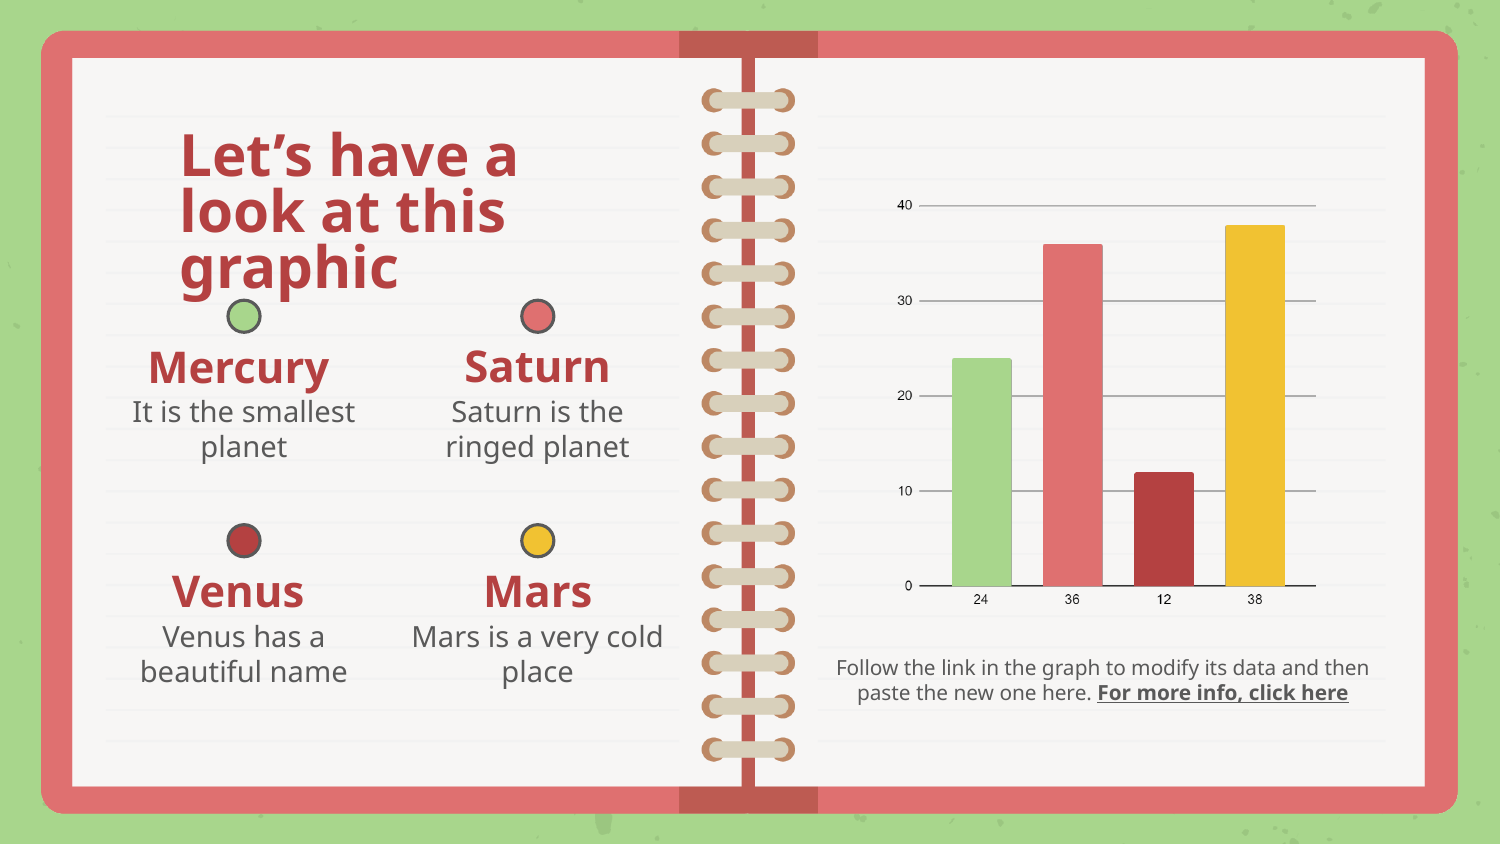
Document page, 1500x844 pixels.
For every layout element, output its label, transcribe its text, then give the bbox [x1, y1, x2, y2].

subtitle Saturn [391, 331, 685, 399]
text_box [227, 300, 261, 333]
text_box [521, 524, 554, 557]
title Let’s have a look at this graphic [164, 116, 670, 272]
subtitle Venus [97, 556, 391, 624]
subtitle Saturn is the ringed planet [391, 399, 685, 475]
picture [41, 30, 1458, 814]
text_box [521, 300, 554, 333]
subtitle Mars is a very cold place [391, 624, 685, 699]
text_box [227, 524, 261, 557]
subtitle Mercury [97, 332, 391, 400]
text_box Follow the link in the graph to modify its data and then paste the new one here. For more info, click here [816, 636, 1389, 726]
subtitle Mars [391, 556, 685, 624]
subtitle It is the smallest planet [97, 400, 391, 475]
subtitle Venus has a beautiful name [97, 624, 391, 699]
